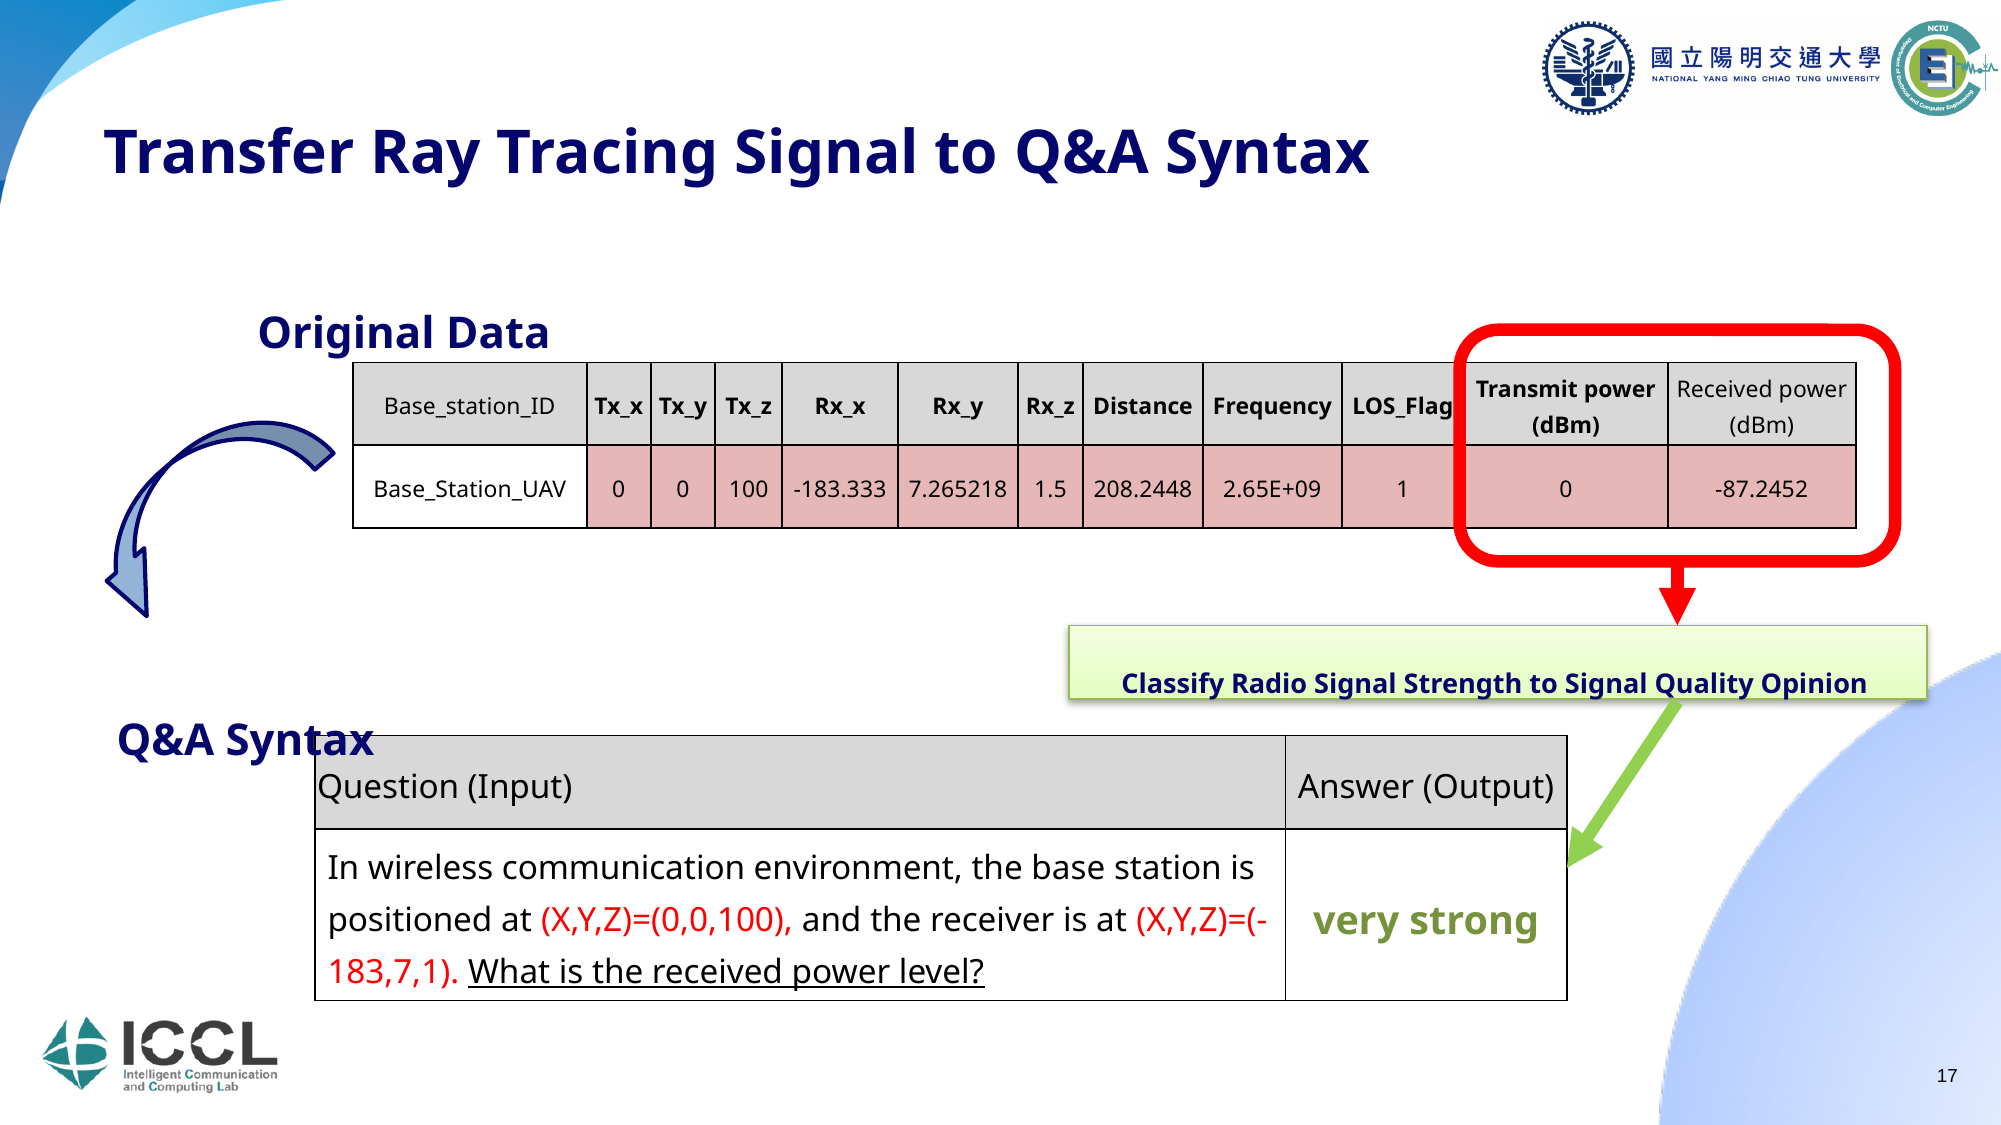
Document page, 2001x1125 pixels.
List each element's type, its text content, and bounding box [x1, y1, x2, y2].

table_header Base_station_ID [354, 363, 586, 444]
table_cell 7.265218 [899, 446, 1017, 527]
table_cell 1 [1343, 446, 1459, 527]
table_header Tx_y [652, 363, 714, 444]
table_header Tx_z [716, 363, 781, 444]
table_cell 2.65E+09 [1204, 446, 1341, 527]
table_header Rx_x [783, 363, 897, 444]
table_cell 1.5 [1019, 446, 1082, 527]
table_header Rx_y [899, 363, 1017, 444]
table_cell very strong [1286, 830, 1566, 1000]
table_header Distance [1084, 363, 1202, 444]
text_box Transfer Ray Tracing Signal to Q&A Syntax [103, 21, 1896, 186]
text_box Original Data [257, 178, 1212, 358]
text_box Classify Radio Signal Strength to Signal Quality Opinion [1069, 625, 1927, 699]
table_cell 208.2448 [1084, 446, 1202, 527]
picture [0, 0, 2001, 1125]
table_header Question (Input) [316, 736, 1285, 828]
table_cell In wireless communication environment, the base station is positioned at (X,Y,Z)=(0,0,100), and the receiver is at (X,Y,Z)=(-183,7,1). What is the received power level? [316, 830, 1285, 1000]
text_box [1658, 612, 2000, 1125]
text_box Q&A Syntax [116, 585, 592, 764]
table_header Answer (Output) [1286, 736, 1561, 828]
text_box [1566, 701, 1678, 869]
table_header Tx_x [588, 363, 650, 444]
table_header LOS_Flag [1343, 363, 1459, 444]
table_cell 0 [652, 446, 714, 527]
text_box [37, 1012, 283, 1096]
text_box [1459, 329, 1896, 562]
table_cell 100 [716, 446, 781, 527]
table_cell Base_Station_UAV [354, 446, 586, 527]
table_cell 0 [588, 446, 650, 527]
table_cell -183.333 [783, 446, 897, 527]
table_header Frequency [1204, 363, 1341, 444]
text_box ‹#› [1926, 1058, 2000, 1092]
table_header Rx_z [1019, 363, 1082, 444]
text_box [106, 422, 334, 617]
